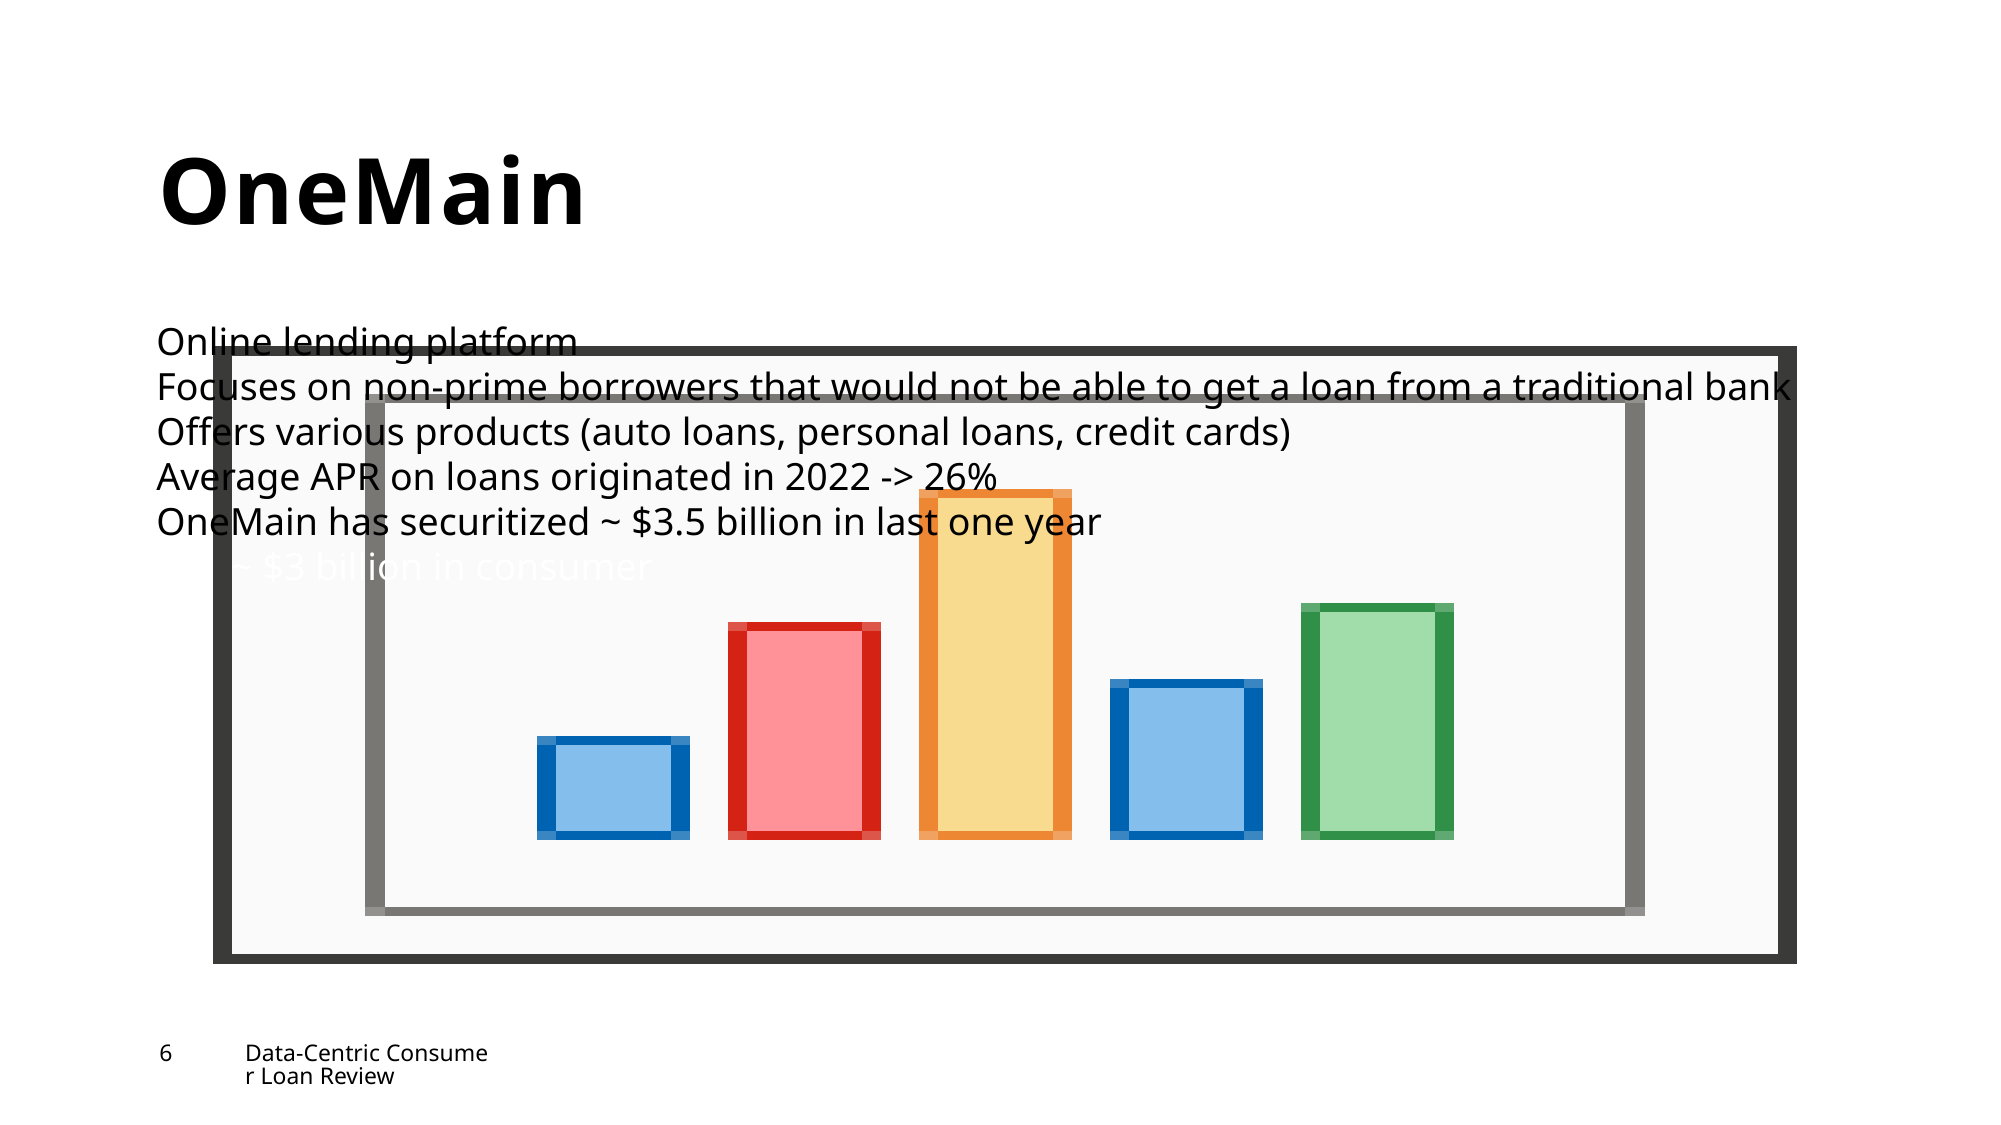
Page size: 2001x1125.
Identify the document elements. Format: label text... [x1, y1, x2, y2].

slide_number 6 [159, 1038, 246, 1080]
text_box Online lending platform Focuses on non-prime borrowers that would not be able to get a loan from a traditional bank Offers various products (auto loans, personal loans, credit cards) Average APR on loans originated in 2022 -> 26% OneMain has securitized ~ $3.5 billion in last one year ~ $3 billion in consumer [156, 318, 1855, 993]
title OneMain [158, 144, 969, 245]
footer Data-Centric Consumer Loan Review [246, 1038, 491, 1080]
